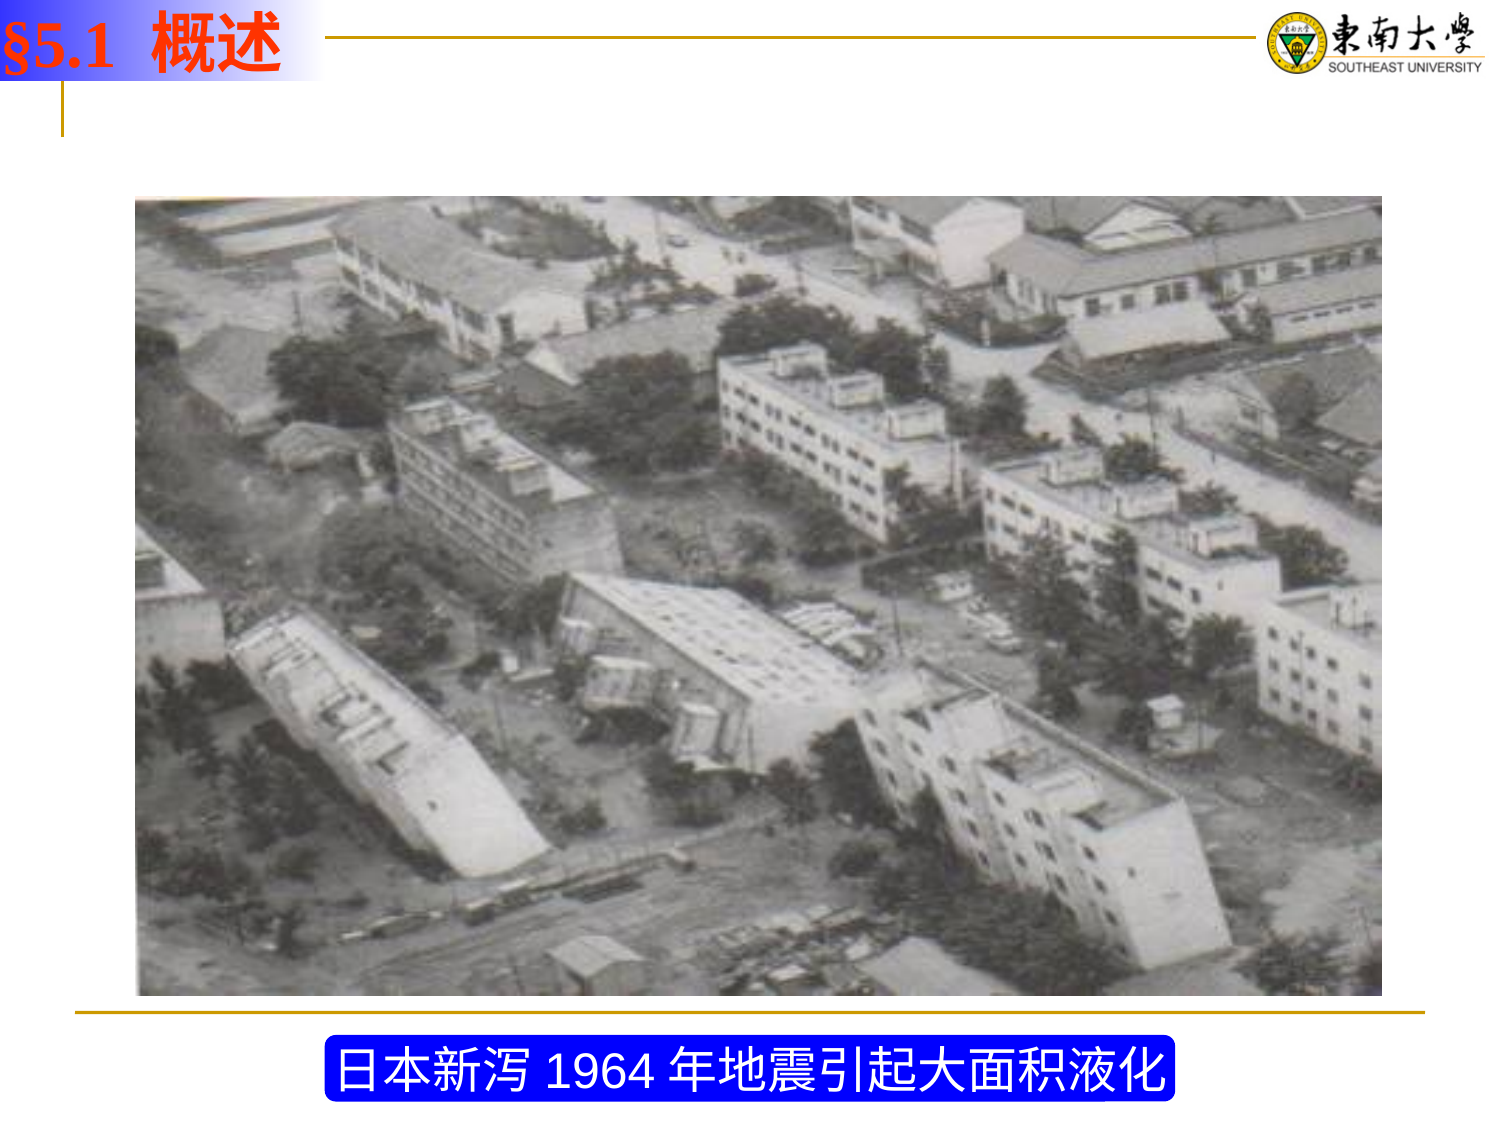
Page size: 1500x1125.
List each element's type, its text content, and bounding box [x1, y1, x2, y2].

text_box 日本新泻1964年地震引起大面积液化 [324, 1034, 1176, 1102]
picture [1256, 10, 1499, 79]
text_box §5.1 概述 [0, 0, 325, 81]
picture [135, 195, 1382, 997]
